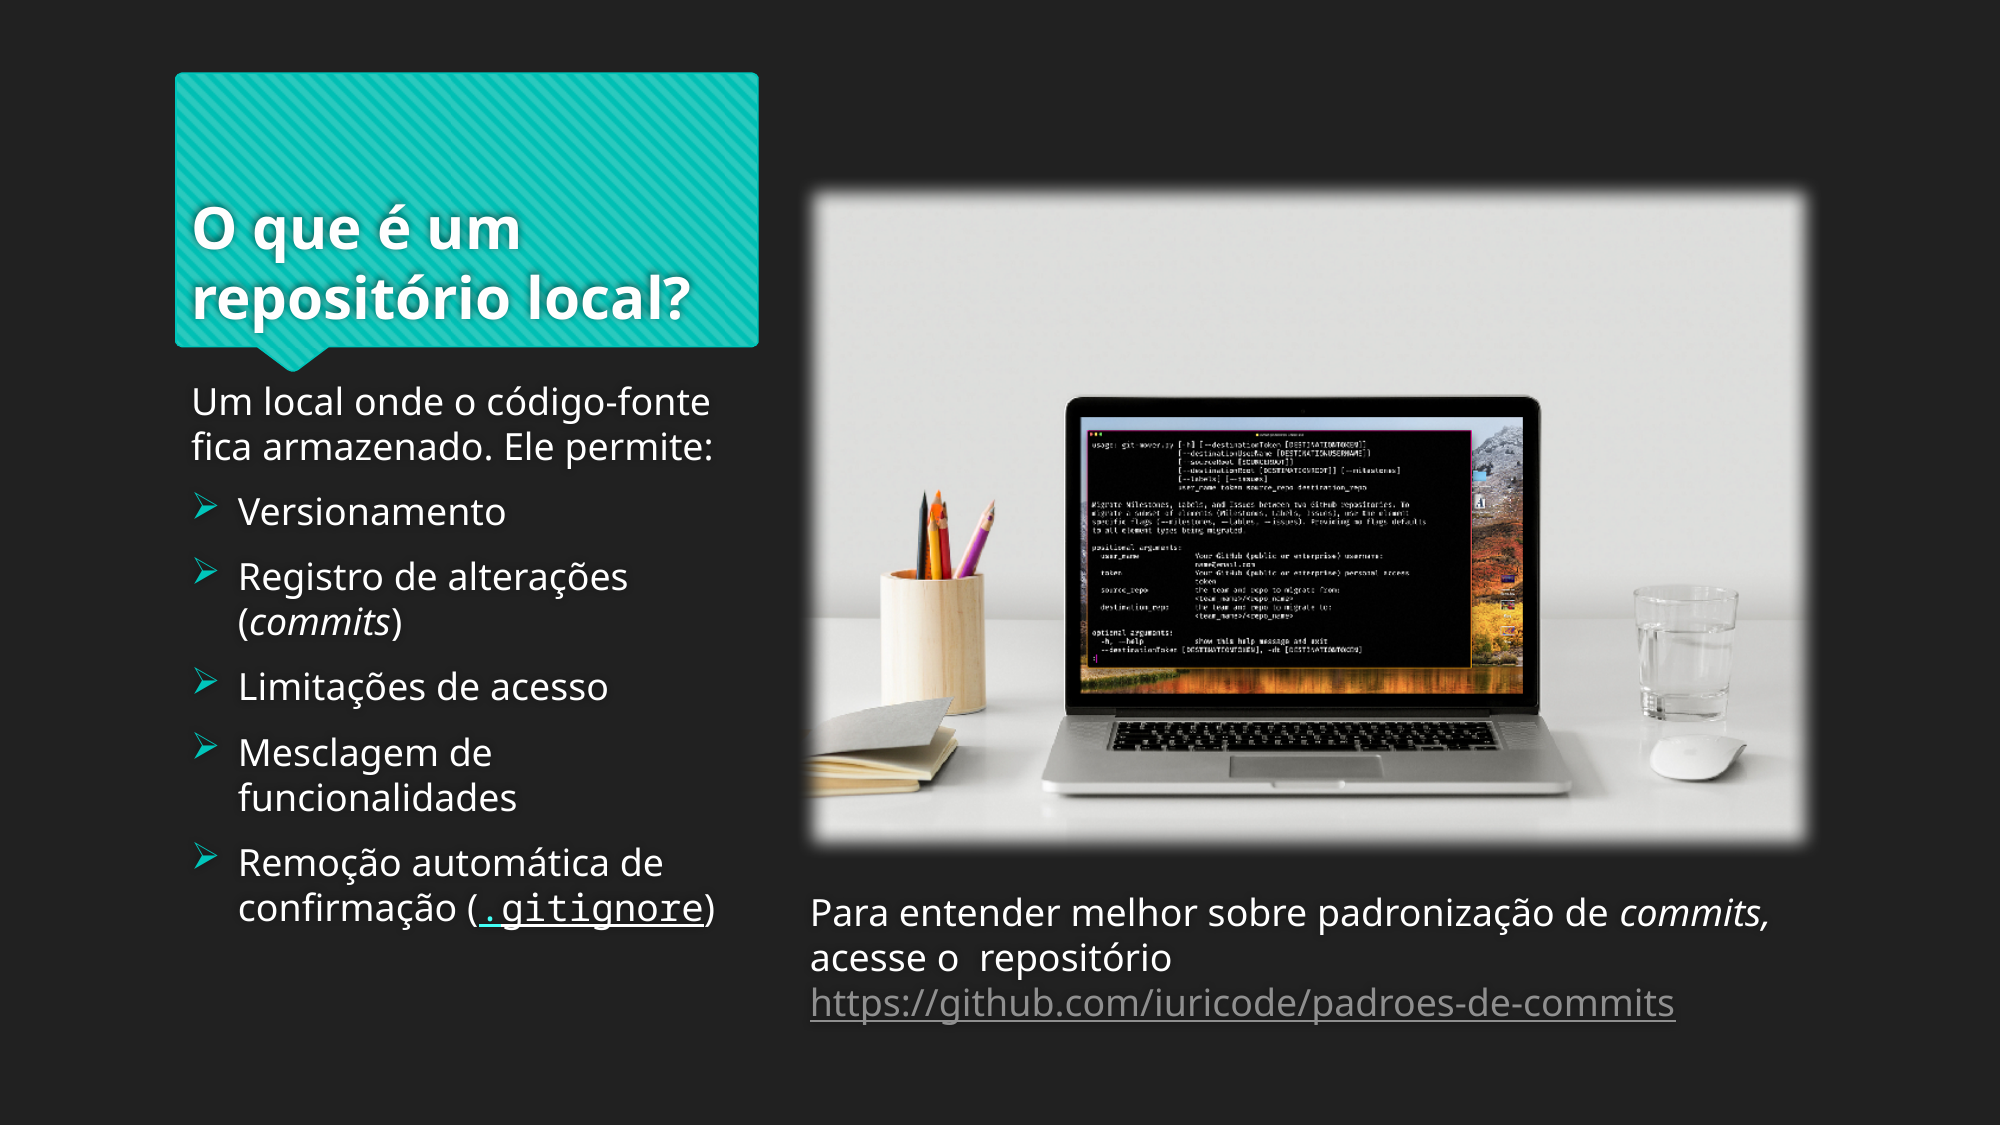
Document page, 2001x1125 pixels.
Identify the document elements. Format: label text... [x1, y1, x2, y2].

title O que é um repositório local? [176, 73, 758, 339]
list Um local onde o código-fonte fica armazenado. Ele permite: Versionamento Registro de alterações (commits) Limitações de acesso Mesclagem de funcionalidades Remoção automática de confirmação (.gitignore) [176, 370, 758, 985]
text_box Para entender melhor sobre padronização de commits, acesse o repositório https://github.com/iuricode/padroes-de-commits [794, 881, 1821, 1064]
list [796, 175, 1823, 860]
